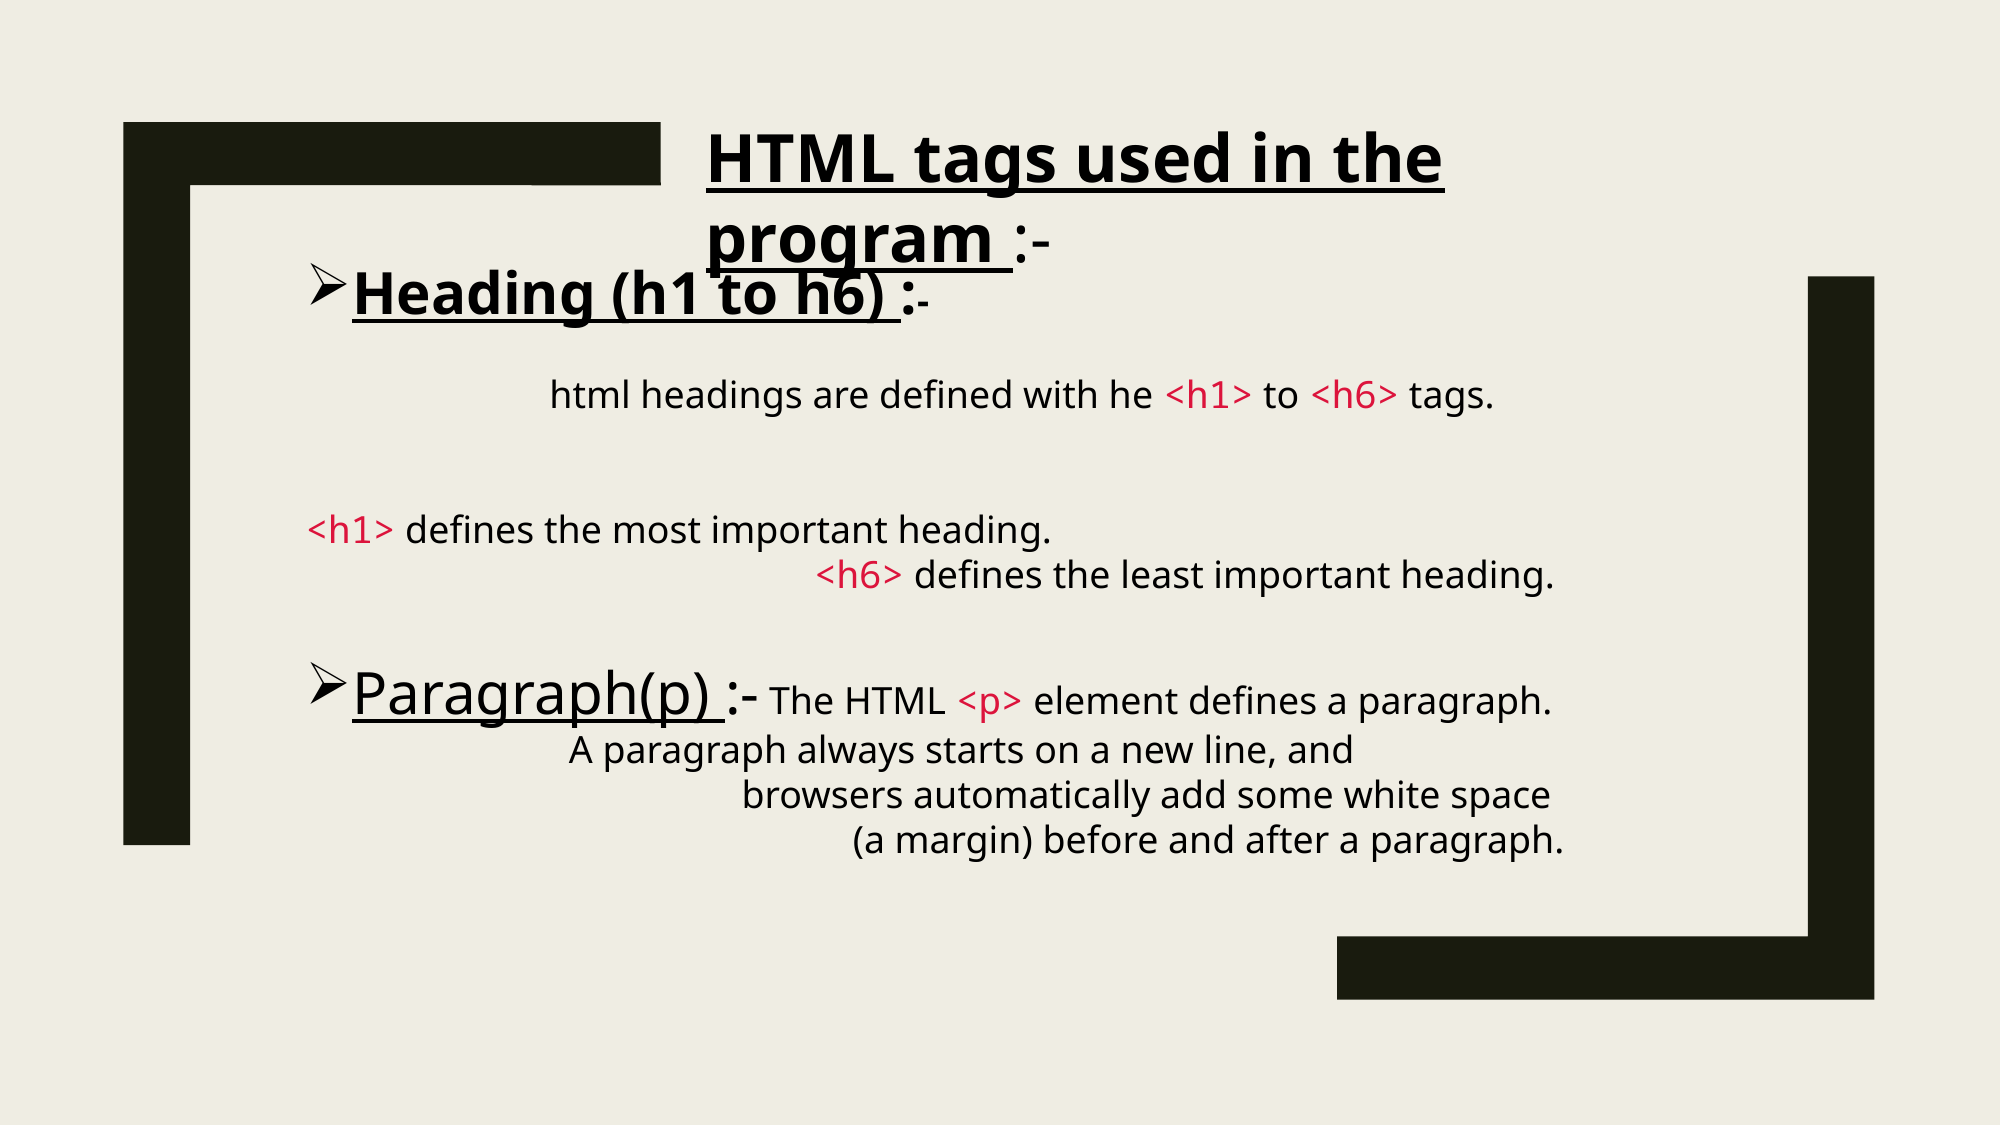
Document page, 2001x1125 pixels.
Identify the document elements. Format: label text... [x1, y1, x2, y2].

text_box Heading (h1 to h6) :- html headings are defined with he <h1> to <h6> tags. <h1> defines the most important heading. <h6> defines the least important heading. Paragraph(p) :- The HTML <p> element defines a paragraph. A paragraph always starts on a new line, and browsers automatically add some white space (a margin) before and after a paragraph. [290, 248, 1710, 959]
text_box HTML tags used in the program :- [691, 108, 1797, 284]
